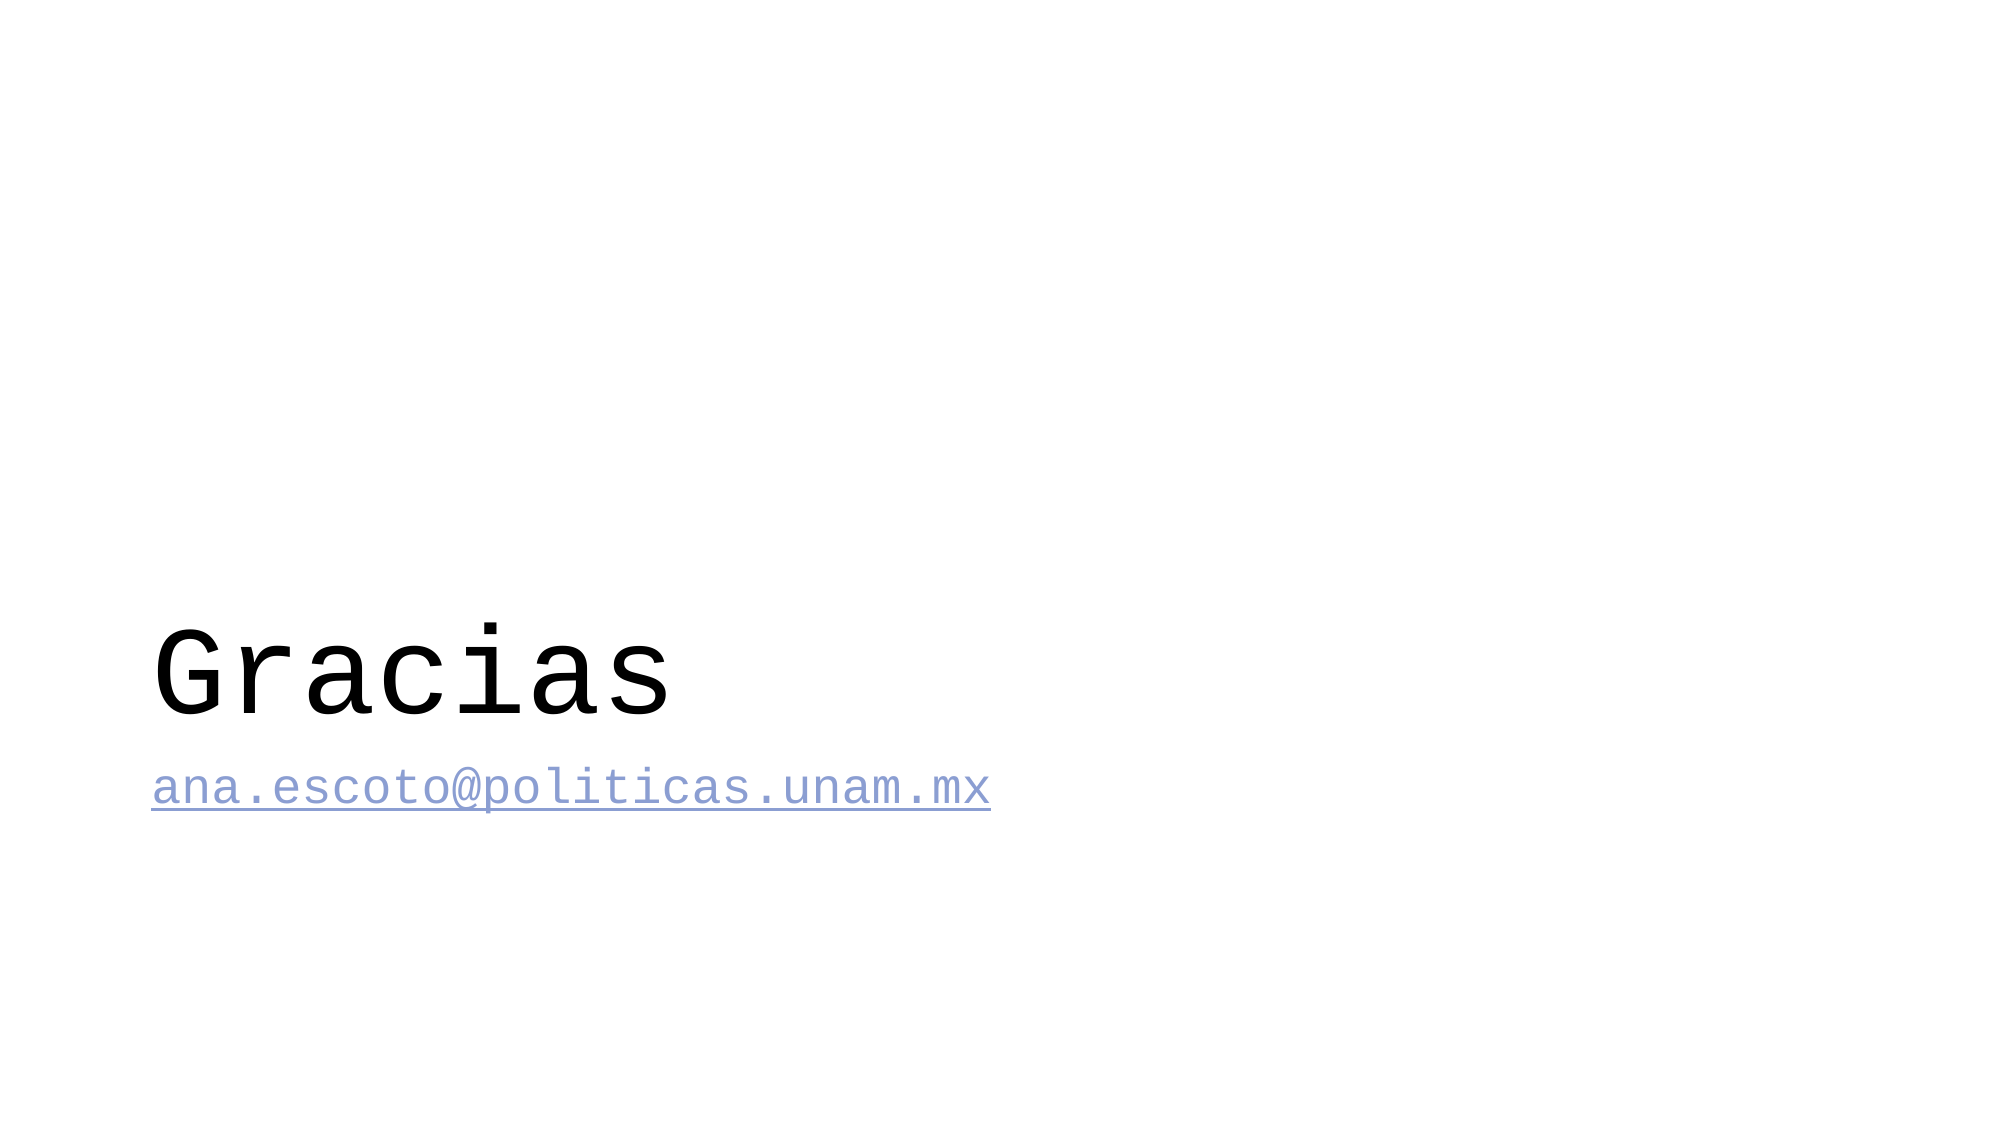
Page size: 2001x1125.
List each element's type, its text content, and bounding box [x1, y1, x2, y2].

title Gracias [136, 280, 1862, 749]
list ana.escoto@politicas.unam.mx [136, 752, 1862, 999]
